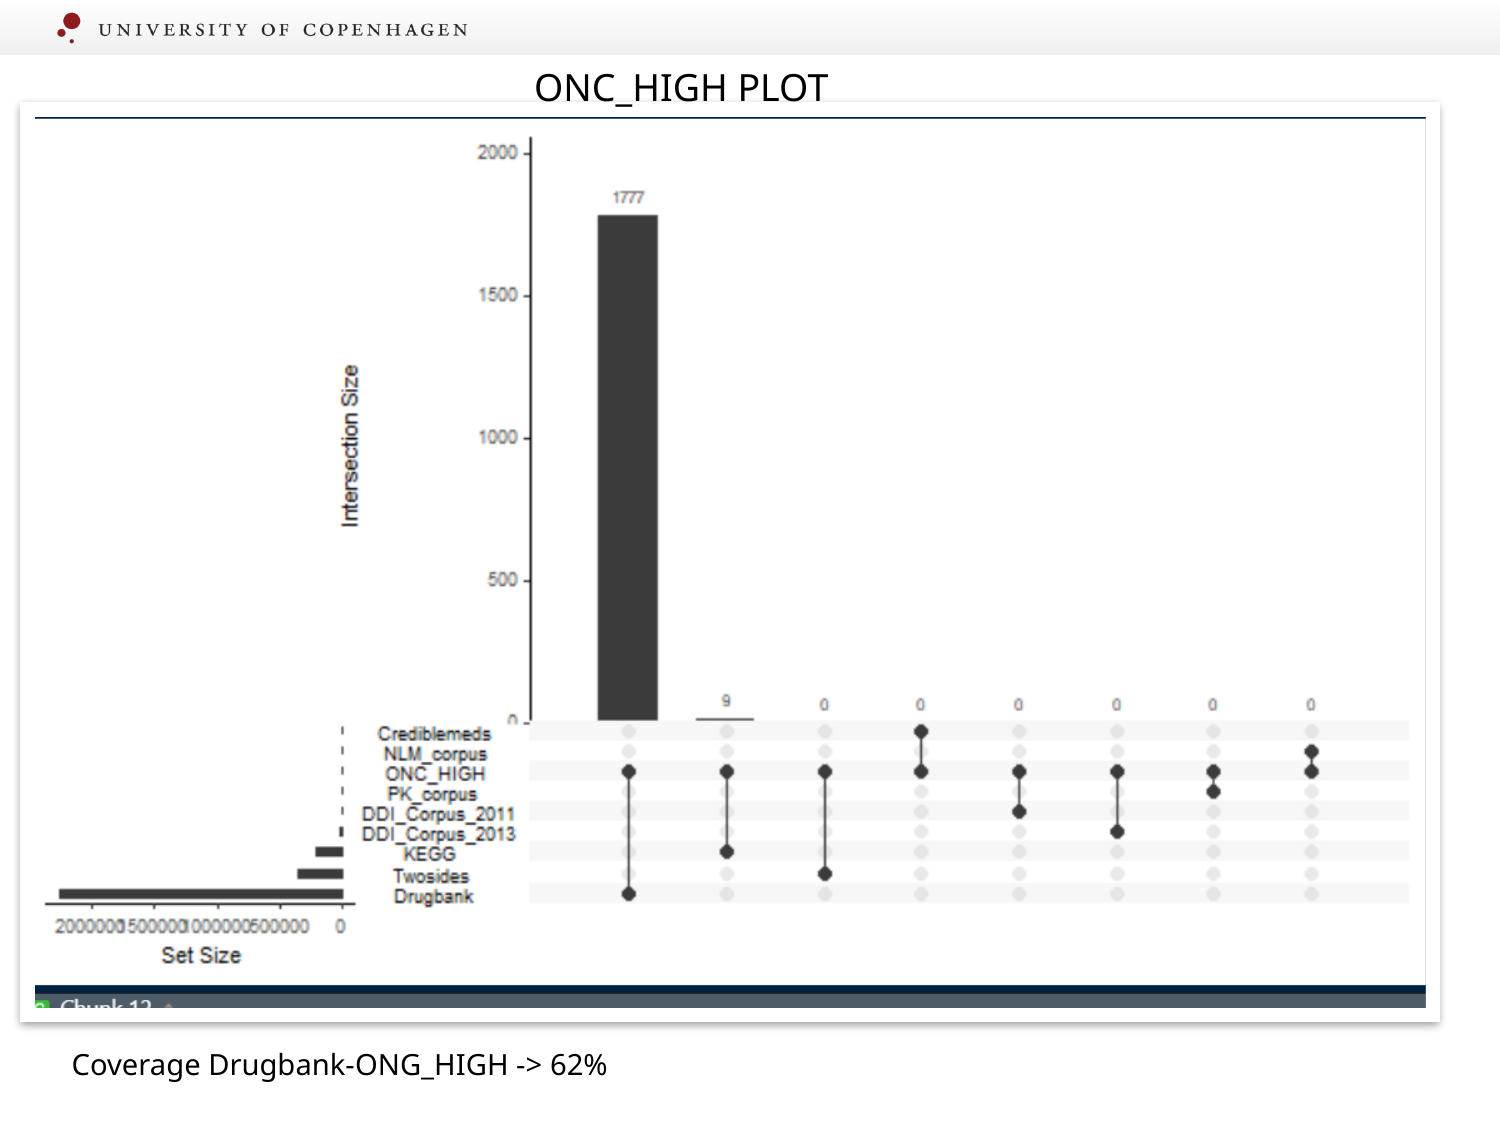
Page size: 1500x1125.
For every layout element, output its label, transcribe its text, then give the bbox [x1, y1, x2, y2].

picture [92, 15, 475, 42]
text_box Coverage Drugbank-ONG_HIGH -> 62% [56, 1038, 754, 1089]
picture [34, 116, 1426, 1008]
text_box ONC_HIGH PLOT [519, 56, 1333, 116]
